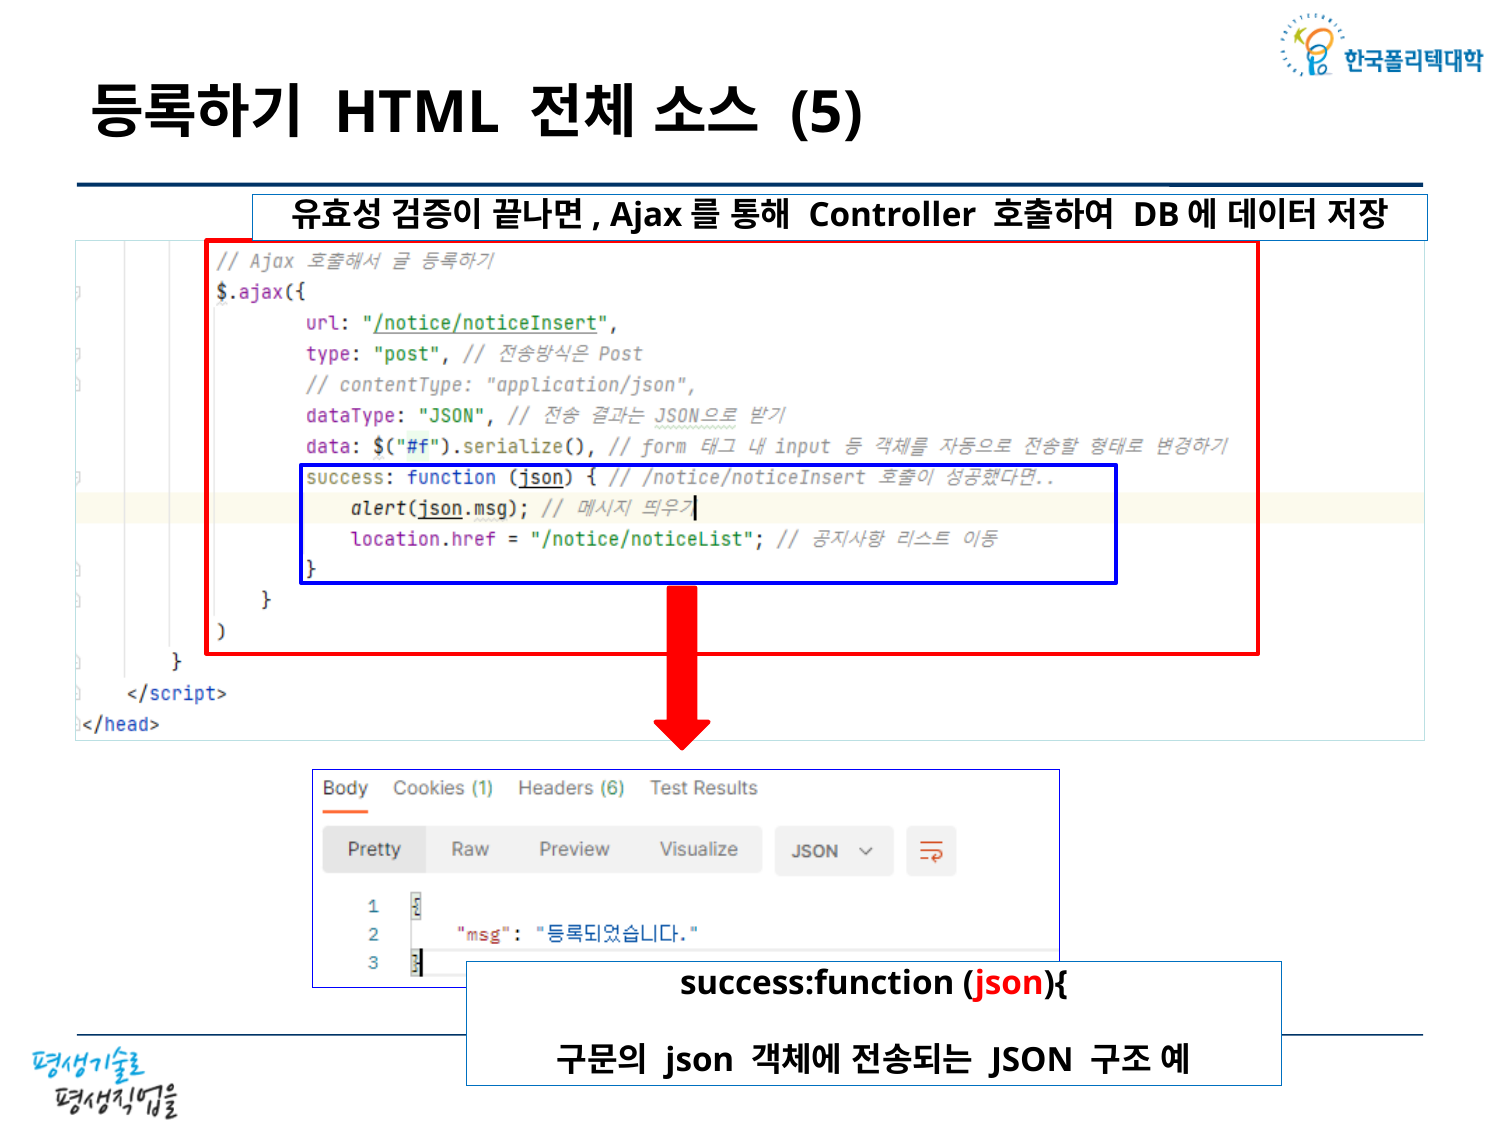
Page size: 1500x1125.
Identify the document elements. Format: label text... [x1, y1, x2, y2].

text_box 유효성 검증이 끝나면, Ajax를 통해 Controller 호출하여 DB에 데이터 저장 [252, 194, 1428, 241]
title 등록하기 HTML 전체 소스 (5) [74, 44, 1426, 173]
text_box success:function (json){ 구문의 json 객체에 전송되는 JSON 구조 예 [466, 961, 1282, 1086]
picture [17, 1039, 226, 1122]
picture [312, 768, 1061, 988]
picture [74, 240, 1426, 741]
picture [1275, 6, 1489, 84]
